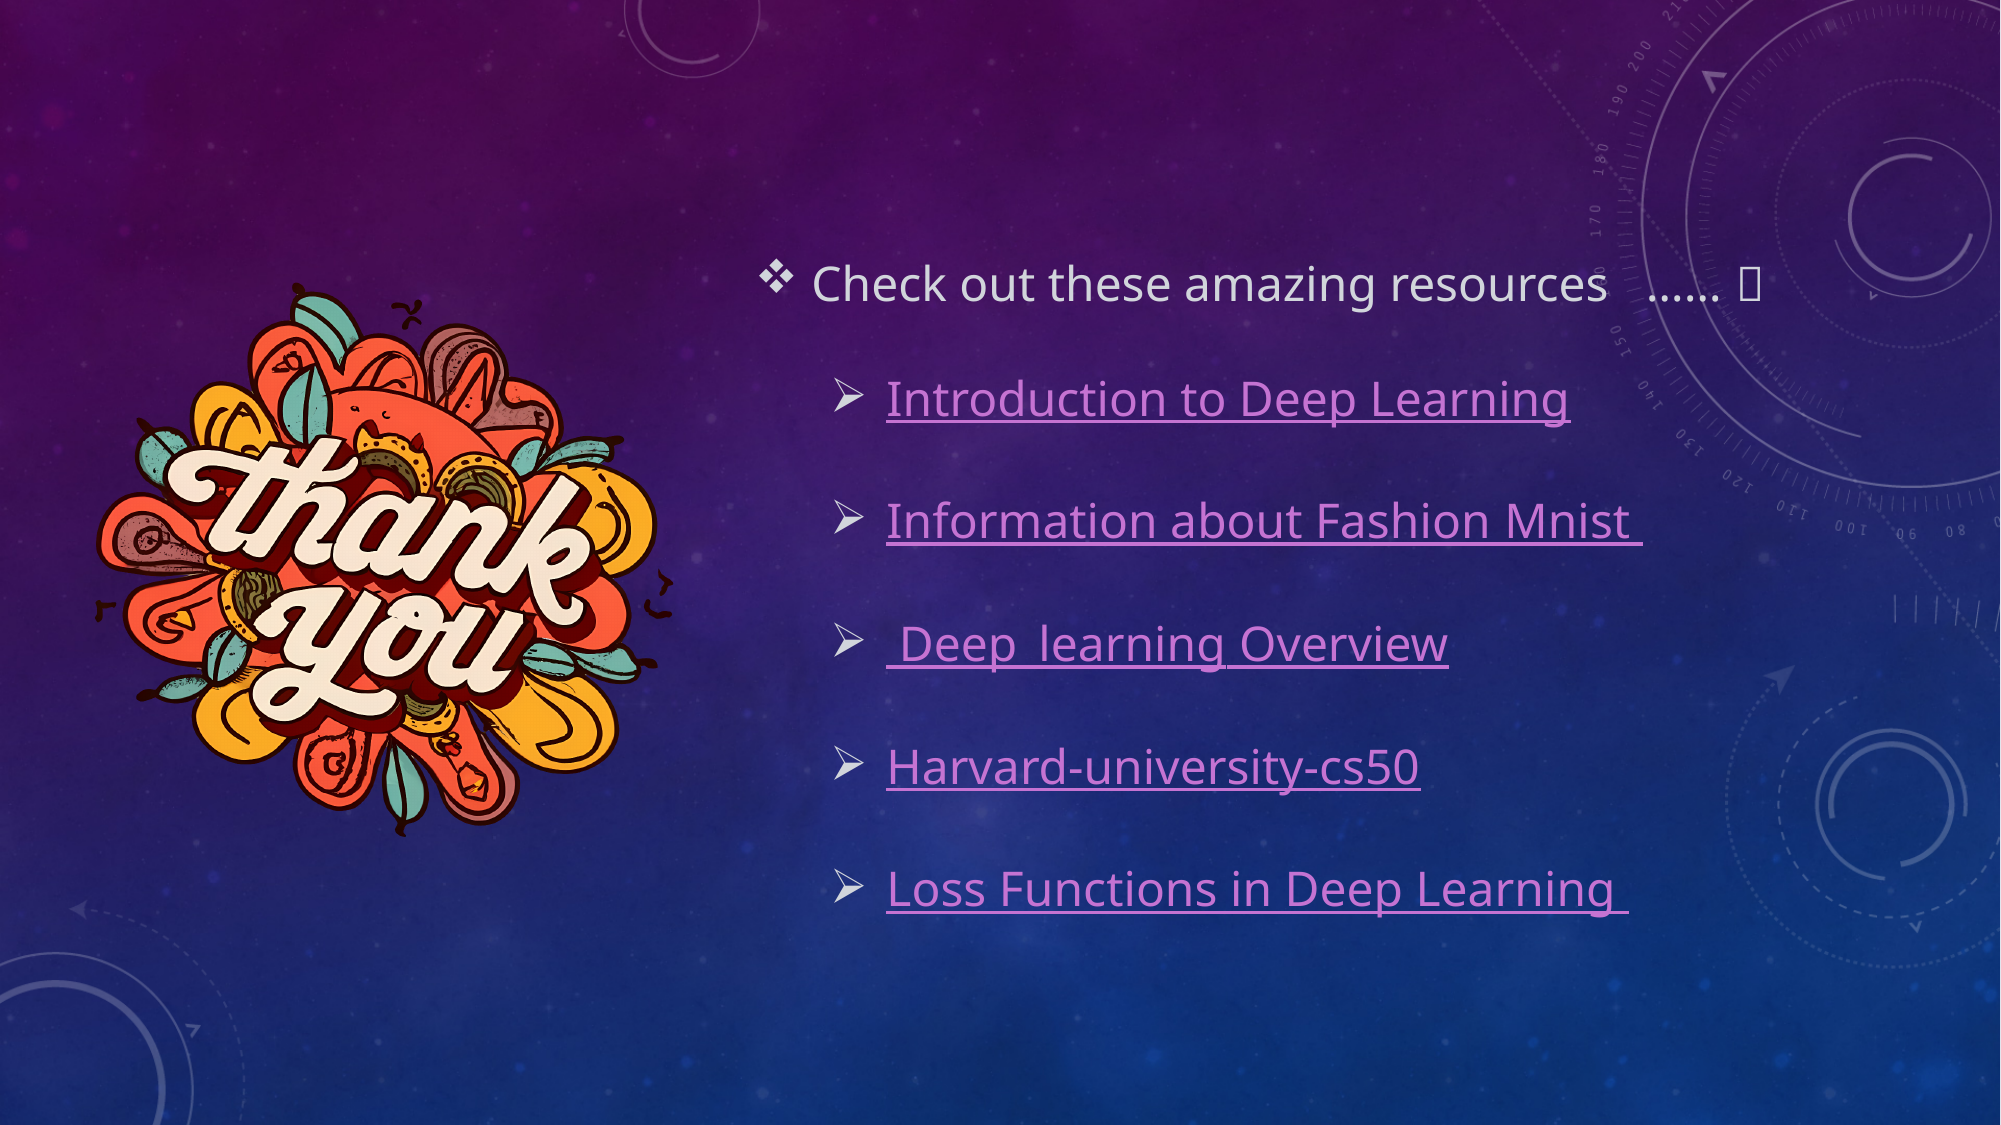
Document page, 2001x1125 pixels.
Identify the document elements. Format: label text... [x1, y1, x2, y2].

picture [0, 0, 2001, 1125]
text_box Check out these amazing resources ……  Introduction to Deep Learning Information about Fashion Mnist Deep_learning Overview Harvard-university-cs50 Loss Functions in Deep Learning [740, 245, 1951, 1105]
